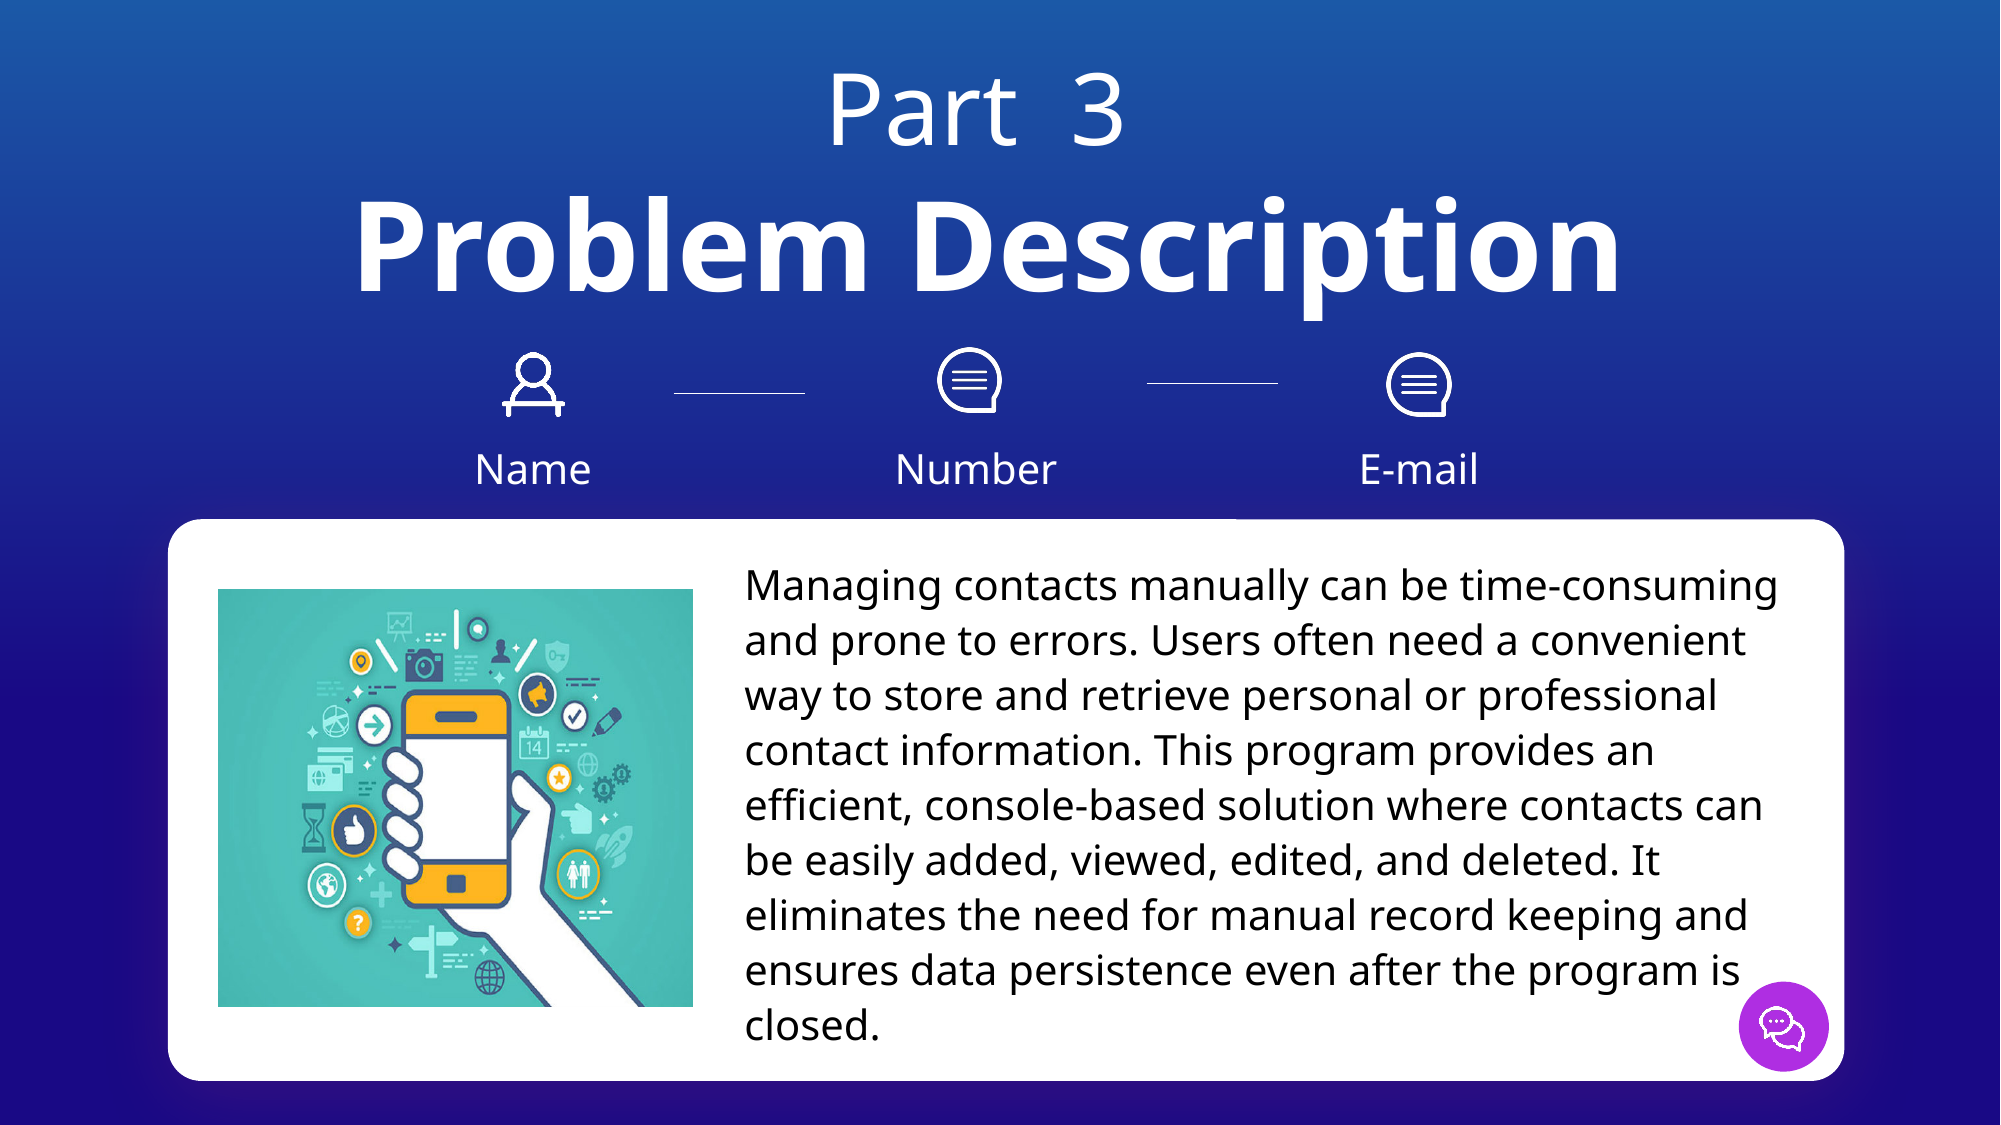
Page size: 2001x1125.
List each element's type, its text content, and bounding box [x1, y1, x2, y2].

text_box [1738, 981, 1829, 1072]
picture [1386, 352, 1452, 417]
picture [936, 347, 1002, 413]
text_box E-mail [1291, 435, 1547, 501]
text_box Number [848, 435, 1104, 501]
text_box Name [405, 435, 661, 501]
text_box [166, 518, 1846, 1082]
text_box Problem Description [209, 158, 1767, 324]
text_box Part 3 [642, 38, 1310, 101]
text_box Managing contacts manually can be time-consuming and prone to errors. Users often need a convenient way to store and retrieve personal or professional contact information. This program provides an efficient, console-based solution where contacts can be easily added, viewed, edited, and deleted. It eliminates the need for manual record keeping and ensures data persistence even after the program is closed. [729, 546, 1805, 937]
picture [218, 589, 693, 1007]
picture [500, 352, 566, 417]
